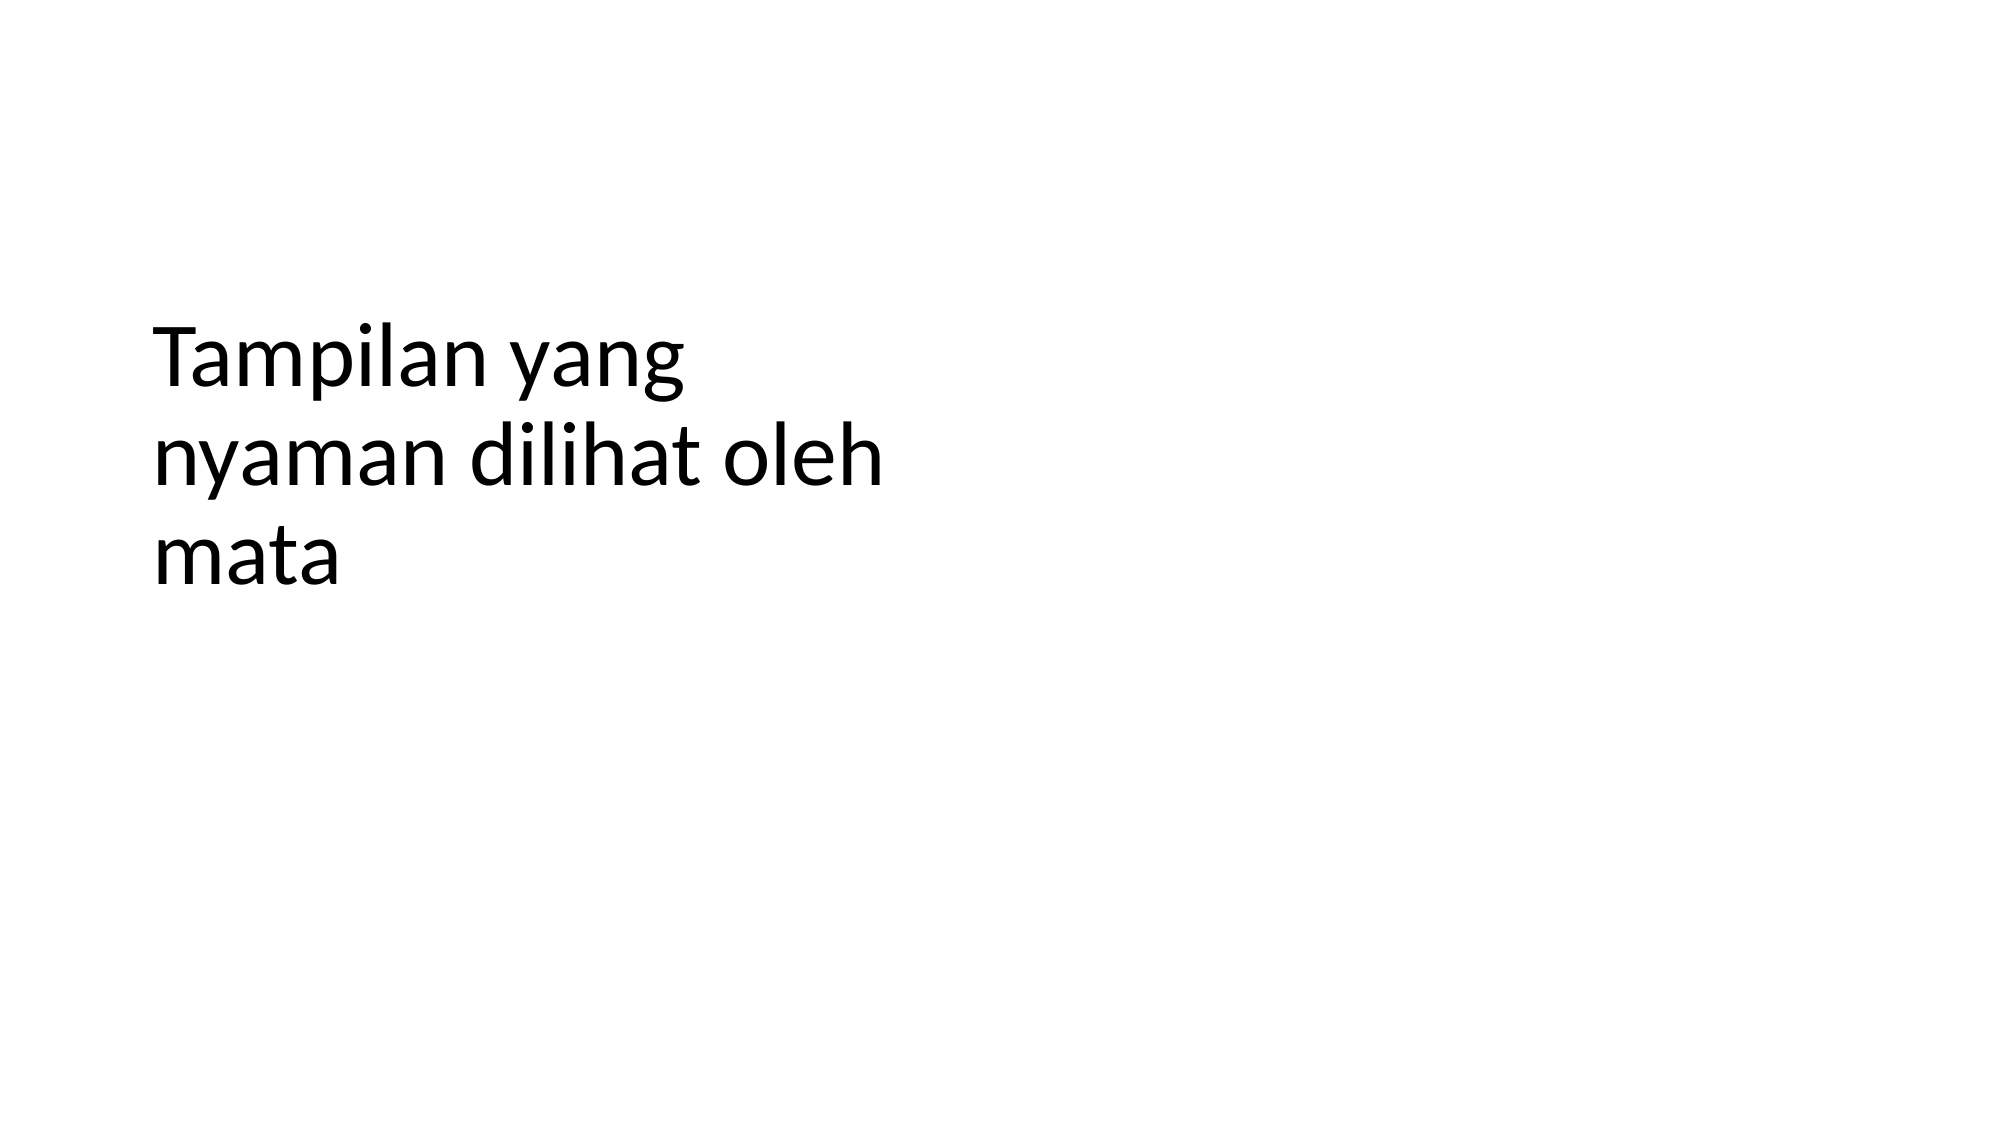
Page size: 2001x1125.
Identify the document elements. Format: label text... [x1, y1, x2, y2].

list Tampilan yang nyaman dilihat oleh mata [137, 299, 959, 1014]
